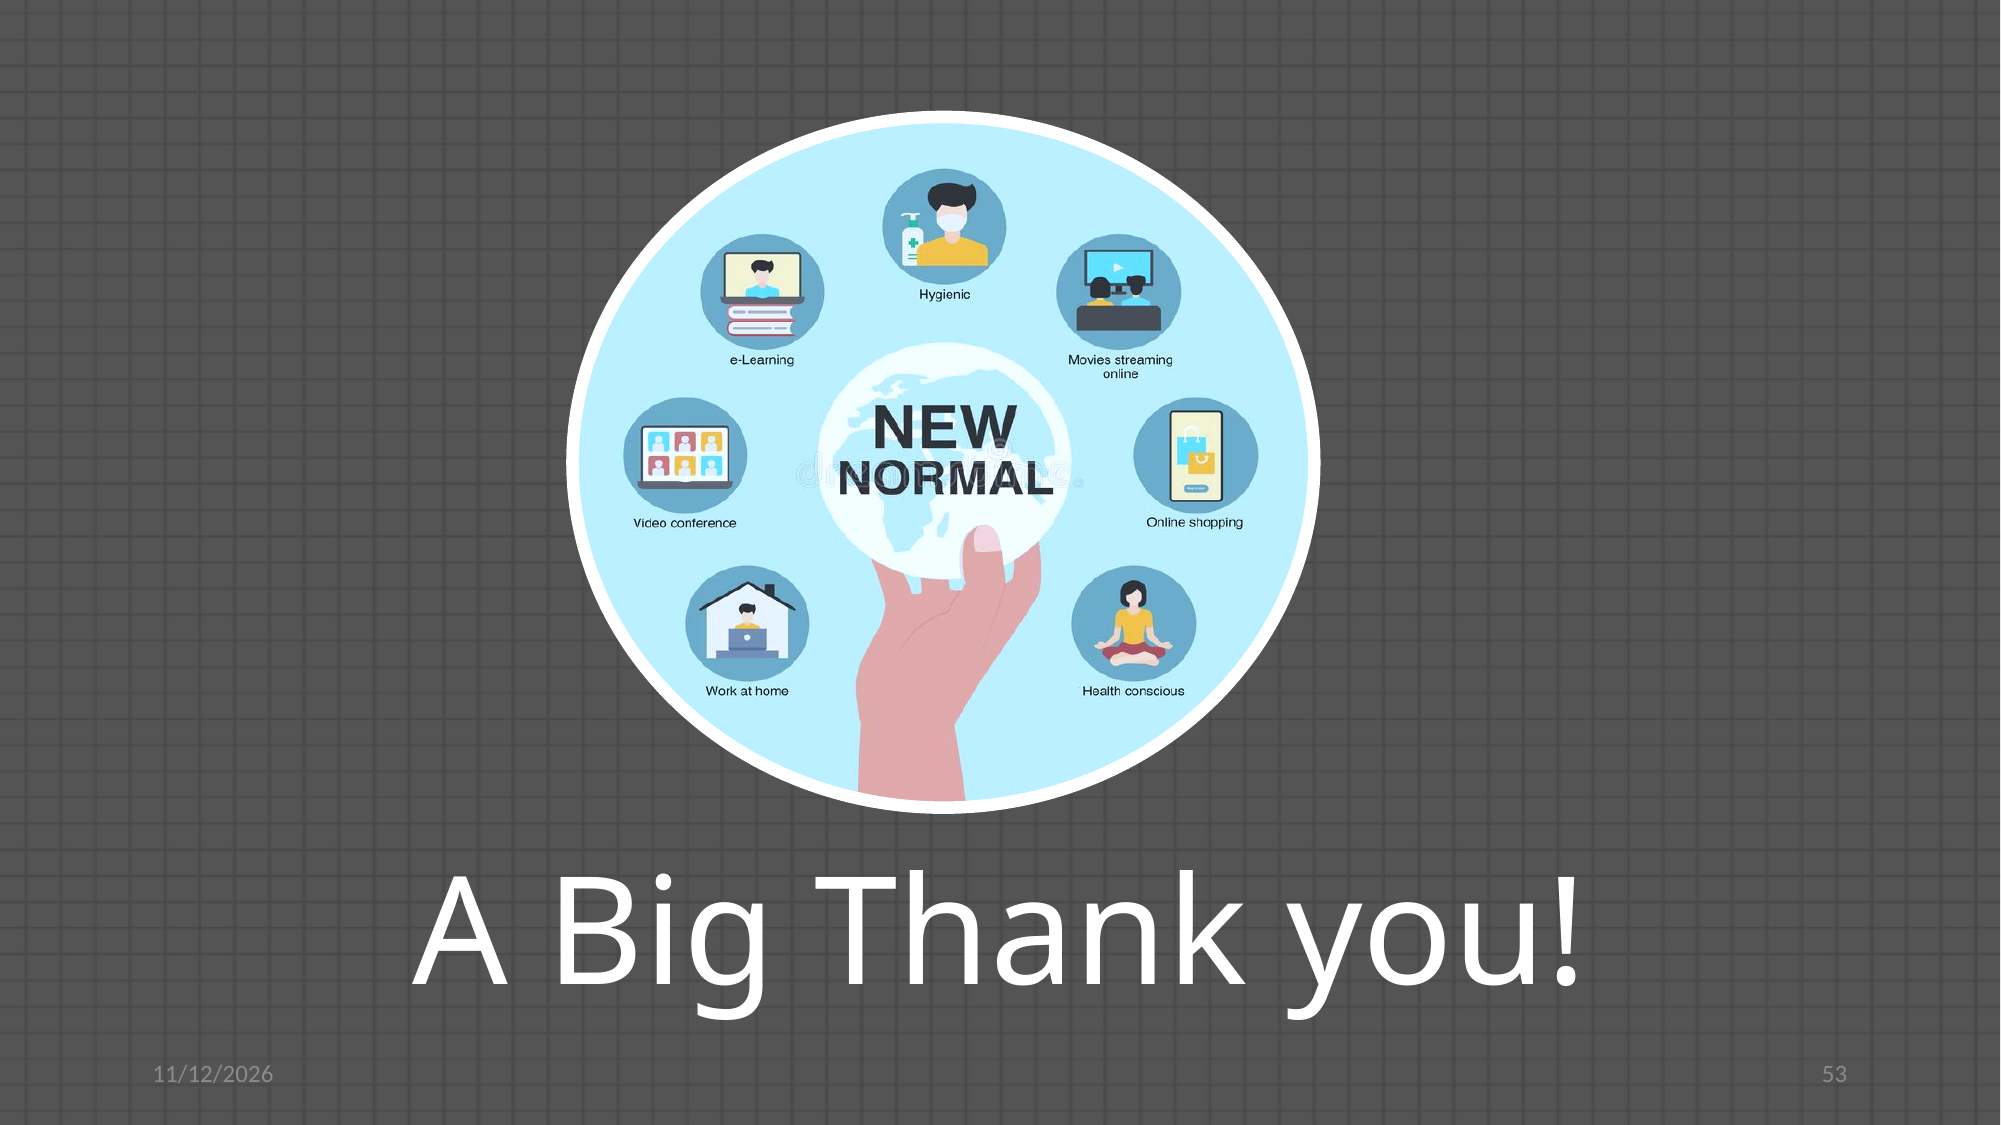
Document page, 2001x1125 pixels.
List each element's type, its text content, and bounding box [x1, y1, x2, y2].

picture [0, 0, 2001, 1125]
slide_number 53 [1412, 1042, 1863, 1103]
text_box A Big Thank you! [397, 826, 1685, 1022]
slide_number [137, 1042, 588, 1103]
